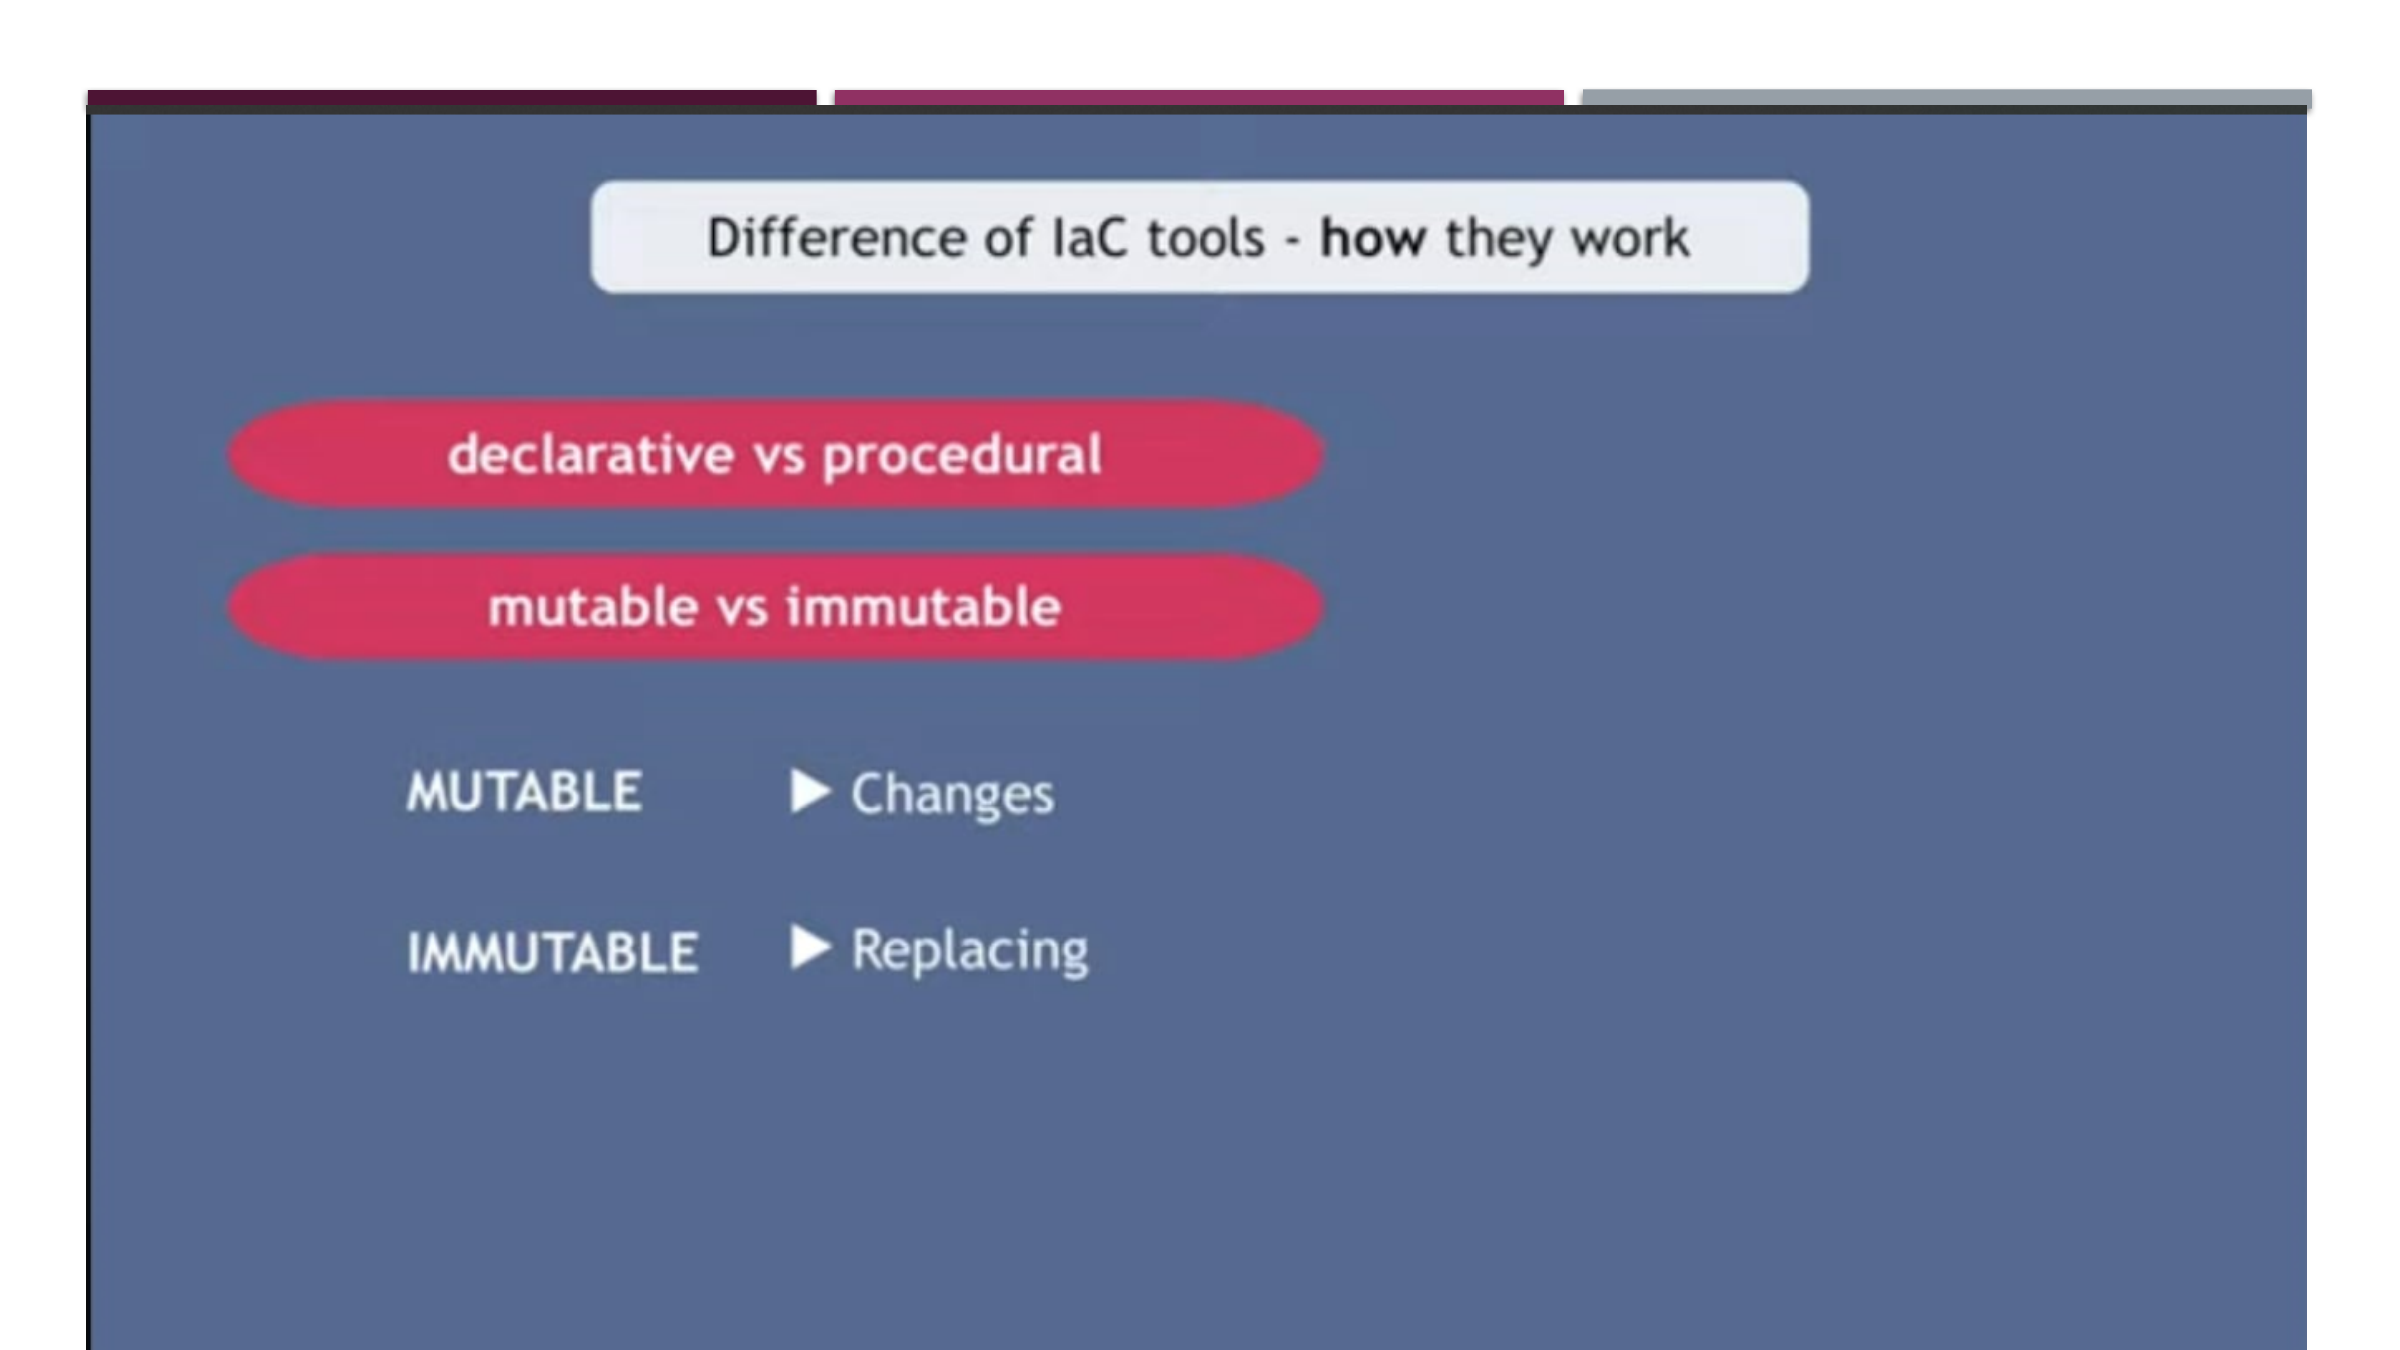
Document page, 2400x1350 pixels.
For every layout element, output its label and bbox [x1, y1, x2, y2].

picture [86, 105, 2308, 1350]
